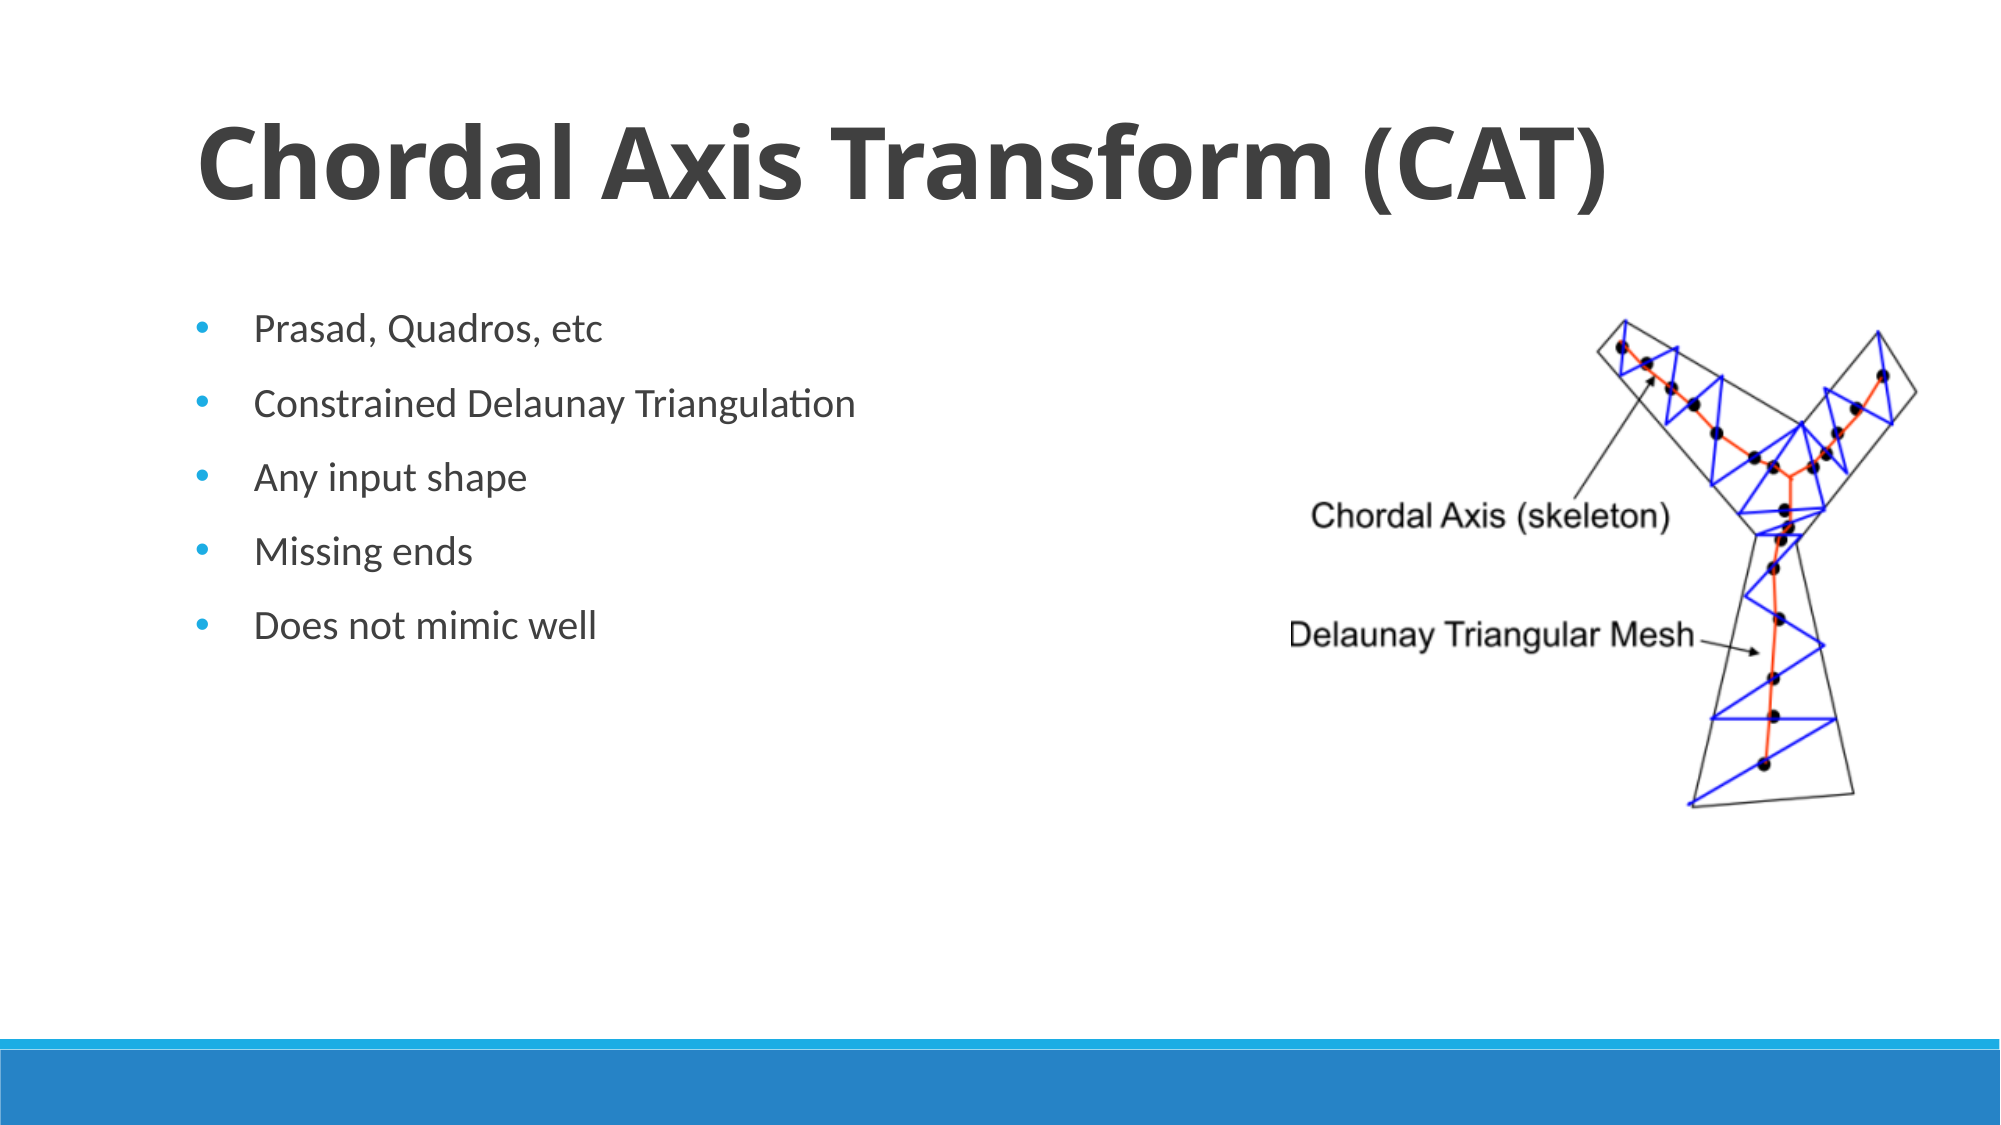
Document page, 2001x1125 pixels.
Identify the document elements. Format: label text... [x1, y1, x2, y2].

title Chordal Axis Transform (CAT) [180, 47, 2000, 228]
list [1290, 298, 2000, 836]
text_box Prasad, Quadros, etc Constrained Delaunay Triangulation Any input shape Missing ends Does not mimic well [179, 299, 1237, 1014]
